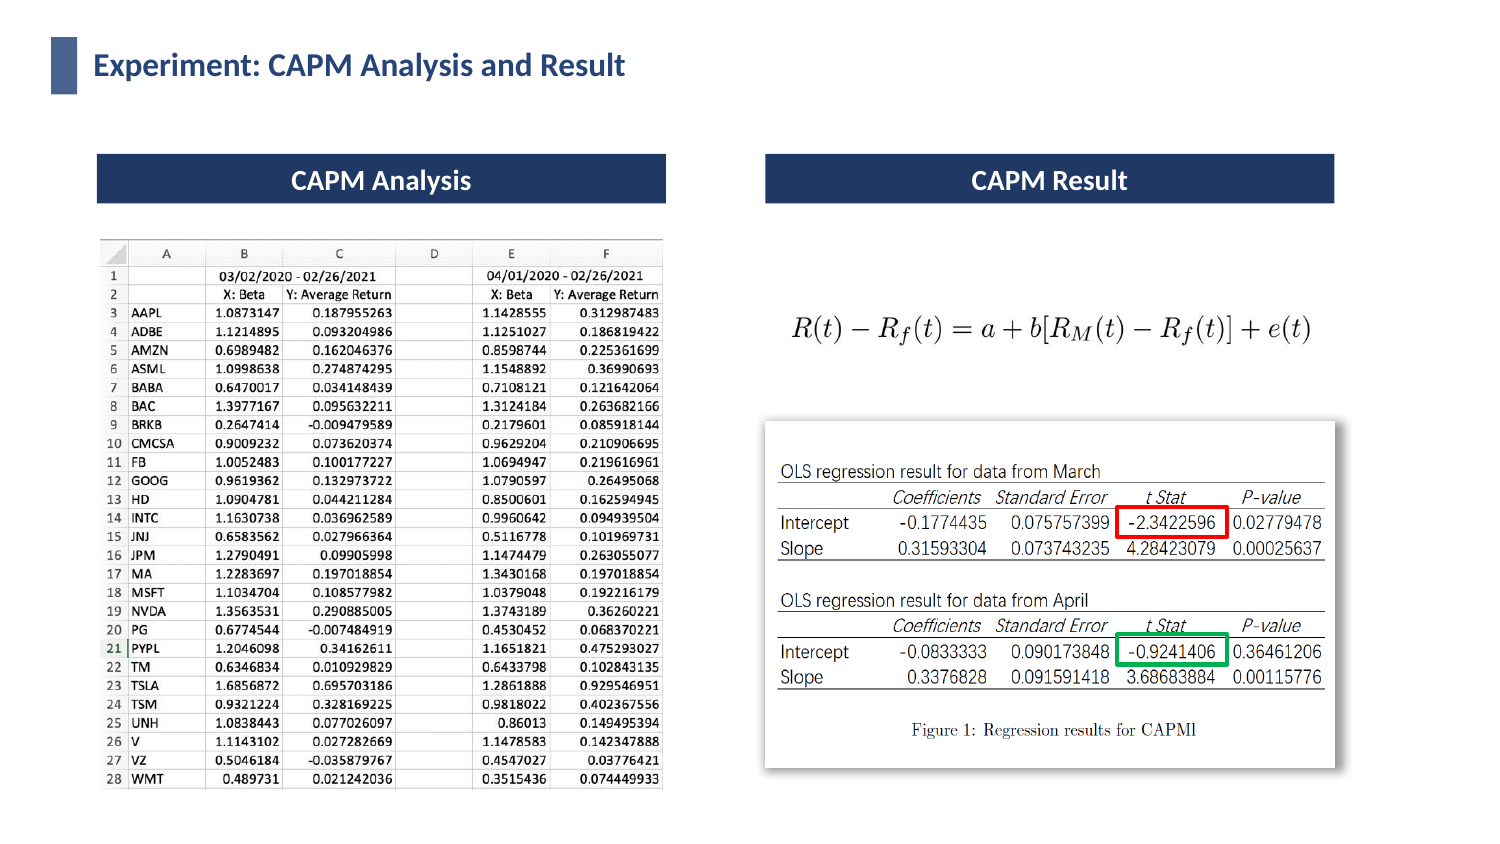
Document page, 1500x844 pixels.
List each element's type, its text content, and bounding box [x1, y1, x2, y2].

picture [765, 421, 1335, 768]
title Experiment: CAPM Analysis and Result [82, 13, 878, 119]
text_box CAPM Result [765, 153, 1335, 204]
picture [765, 291, 1335, 378]
picture [100, 239, 663, 791]
text_box CAPM Analysis [96, 153, 666, 204]
text_box [51, 37, 78, 95]
